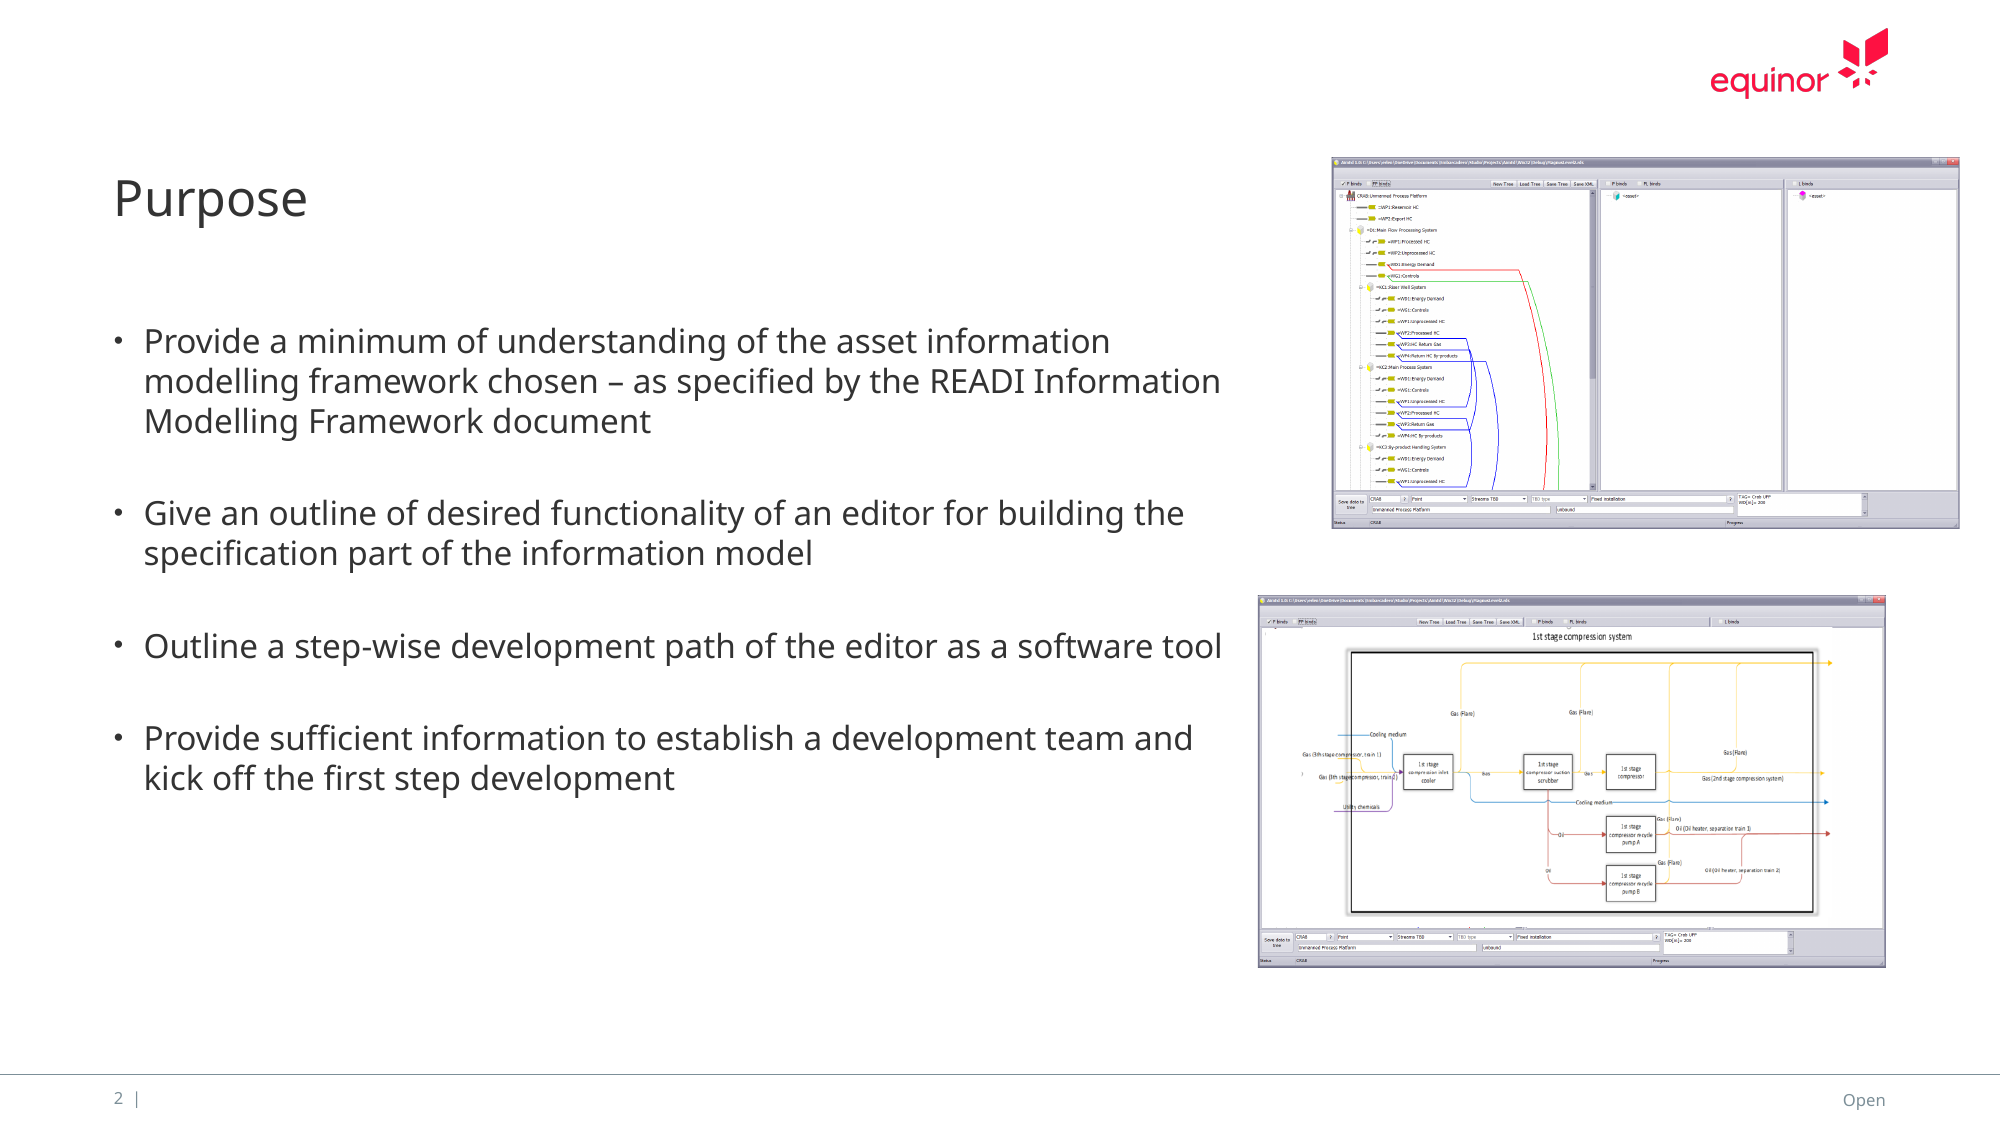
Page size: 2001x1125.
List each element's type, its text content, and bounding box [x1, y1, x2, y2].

picture [1331, 157, 1960, 529]
slide_number 2 | [114, 1082, 155, 1118]
list Provide a minimum of understanding of the asset information modelling framework chosen – as specified by the READI Information Modelling Framework document Give an outline of desired functionality of an editor for building the specification part of the information model Outline a step-wise development path of the editor as a software tool Provide sufficient information to establish a development team and kick off the first step development [114, 320, 1242, 1012]
title Purpose [114, 131, 1886, 321]
picture [1257, 595, 1886, 968]
picture [1711, 28, 1888, 99]
